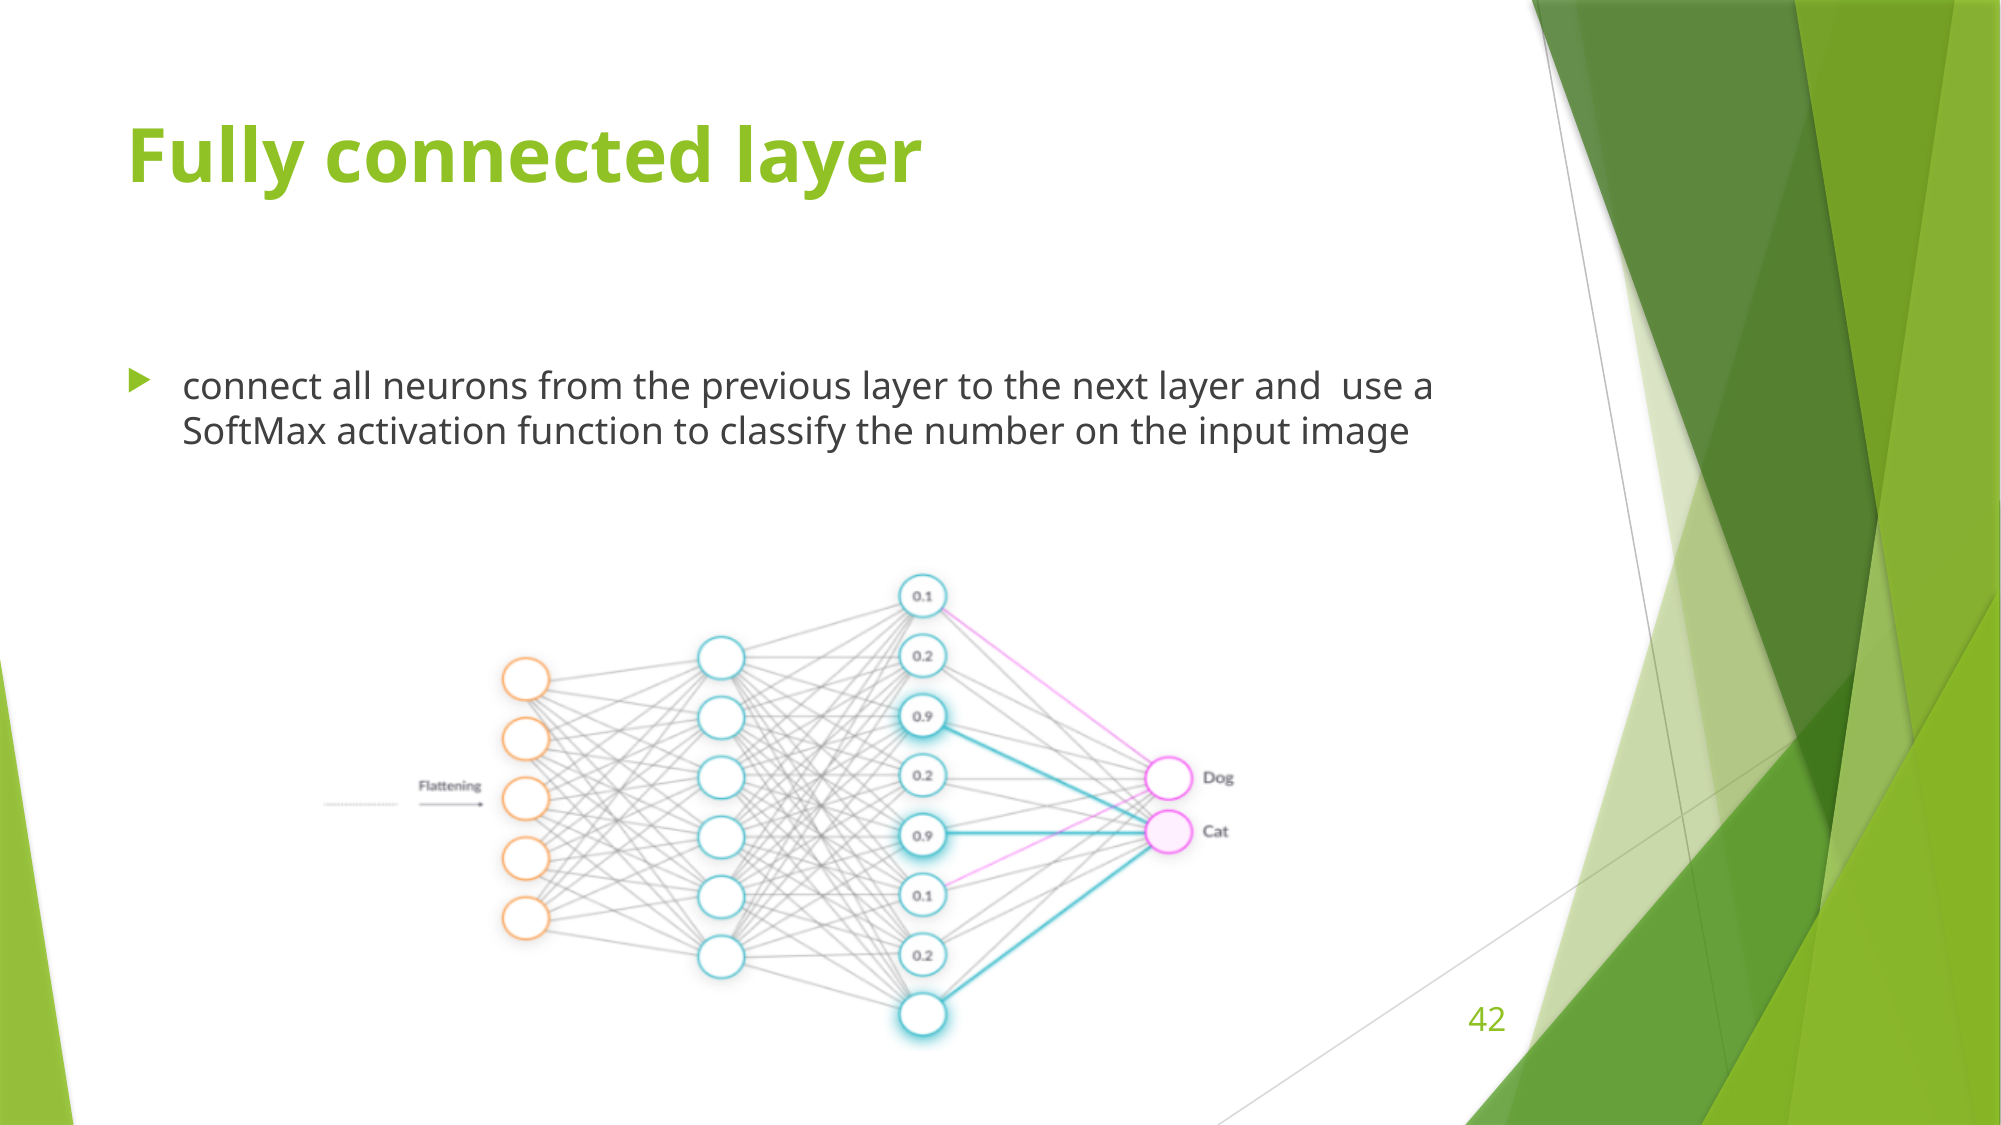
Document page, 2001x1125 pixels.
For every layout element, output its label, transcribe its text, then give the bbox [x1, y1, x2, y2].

slide_number 42 [1409, 991, 1522, 1051]
picture [293, 532, 1289, 1052]
title Fully connected layer [111, 99, 1522, 317]
list connect all neurons from the previous layer to the next layer and use a SoftMax activation function to classify the number on the input image [111, 354, 1522, 992]
